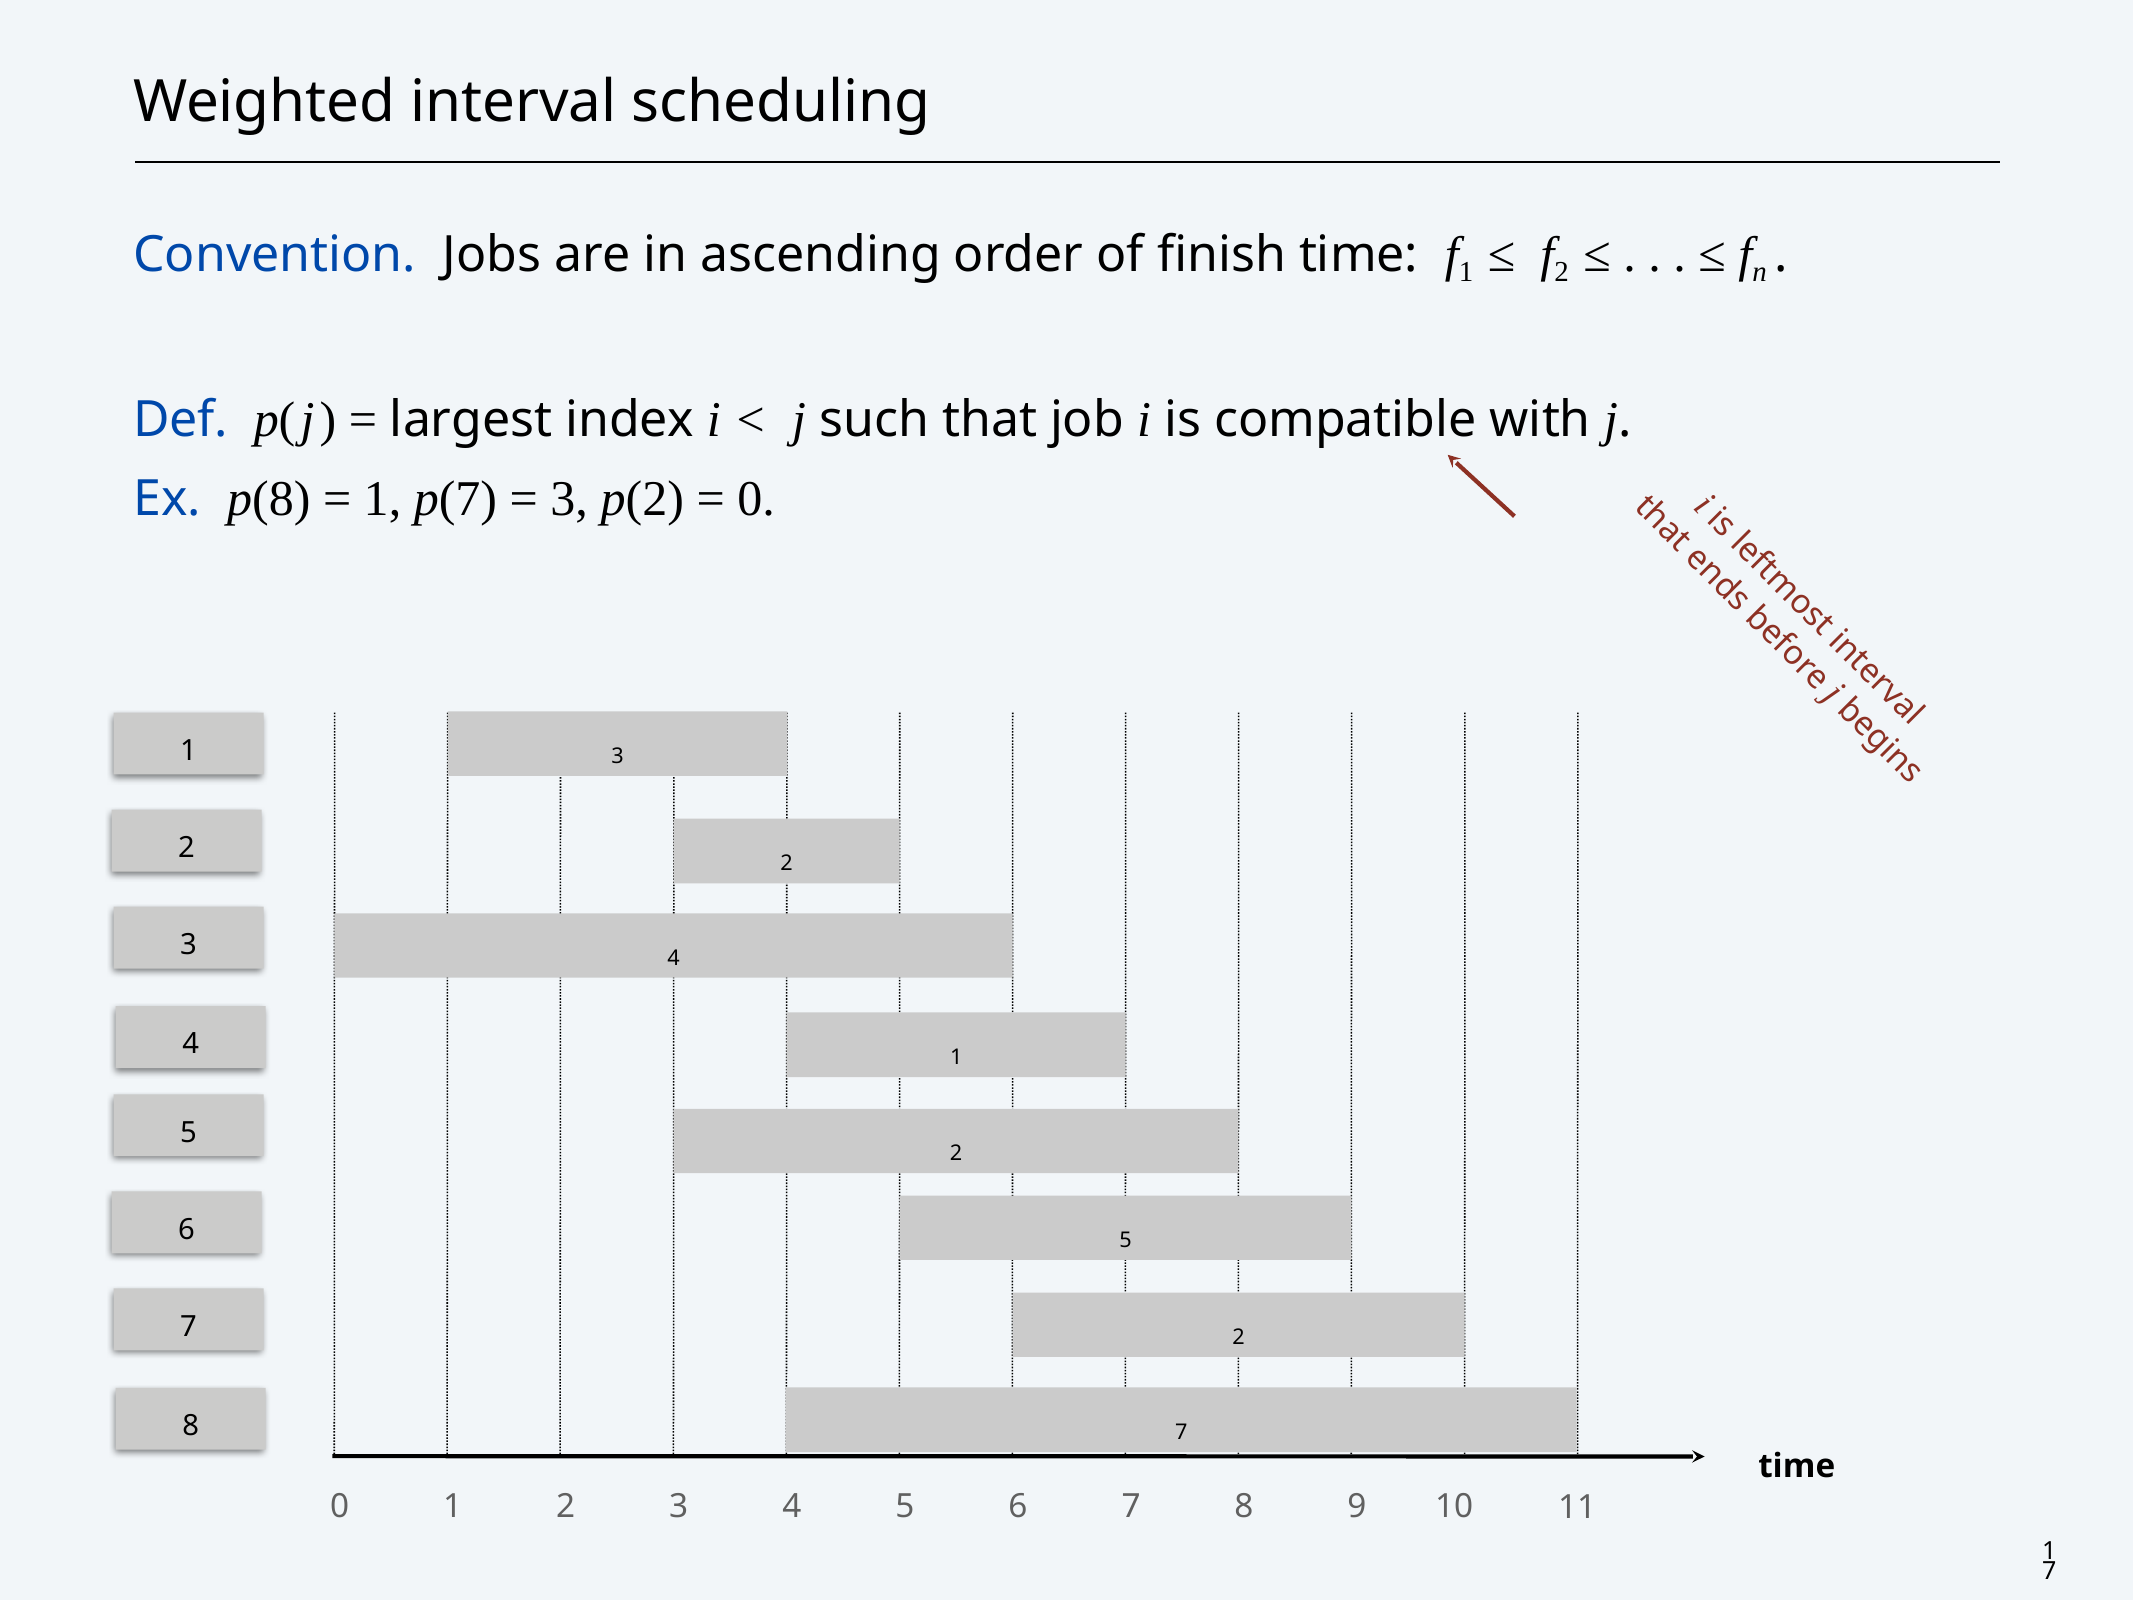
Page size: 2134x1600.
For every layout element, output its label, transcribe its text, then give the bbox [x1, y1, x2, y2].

text_box 3 [113, 906, 264, 969]
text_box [1447, 454, 1930, 698]
text_box 1 [113, 712, 264, 775]
text_box 7 [113, 1288, 264, 1351]
text_box 2 [111, 809, 262, 872]
text_box 8 [115, 1387, 266, 1450]
text_box 4 [115, 1006, 266, 1069]
list Convention. Jobs are in ascending order of finish time: f1 ≤ f2 ≤ . . . ≤ fn . Def. p(j) = largest index i < j such that job i is compatible with j. Ex. p(8) = 1, p(7) = 3, p(2) = 0. [132, 207, 2001, 1551]
slide_number 17 [2035, 1532, 2065, 1576]
text_box 6 [111, 1191, 262, 1254]
text_box 5 [113, 1094, 264, 1157]
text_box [289, 711, 1888, 1474]
title Weighted interval scheduling [132, 0, 2001, 134]
